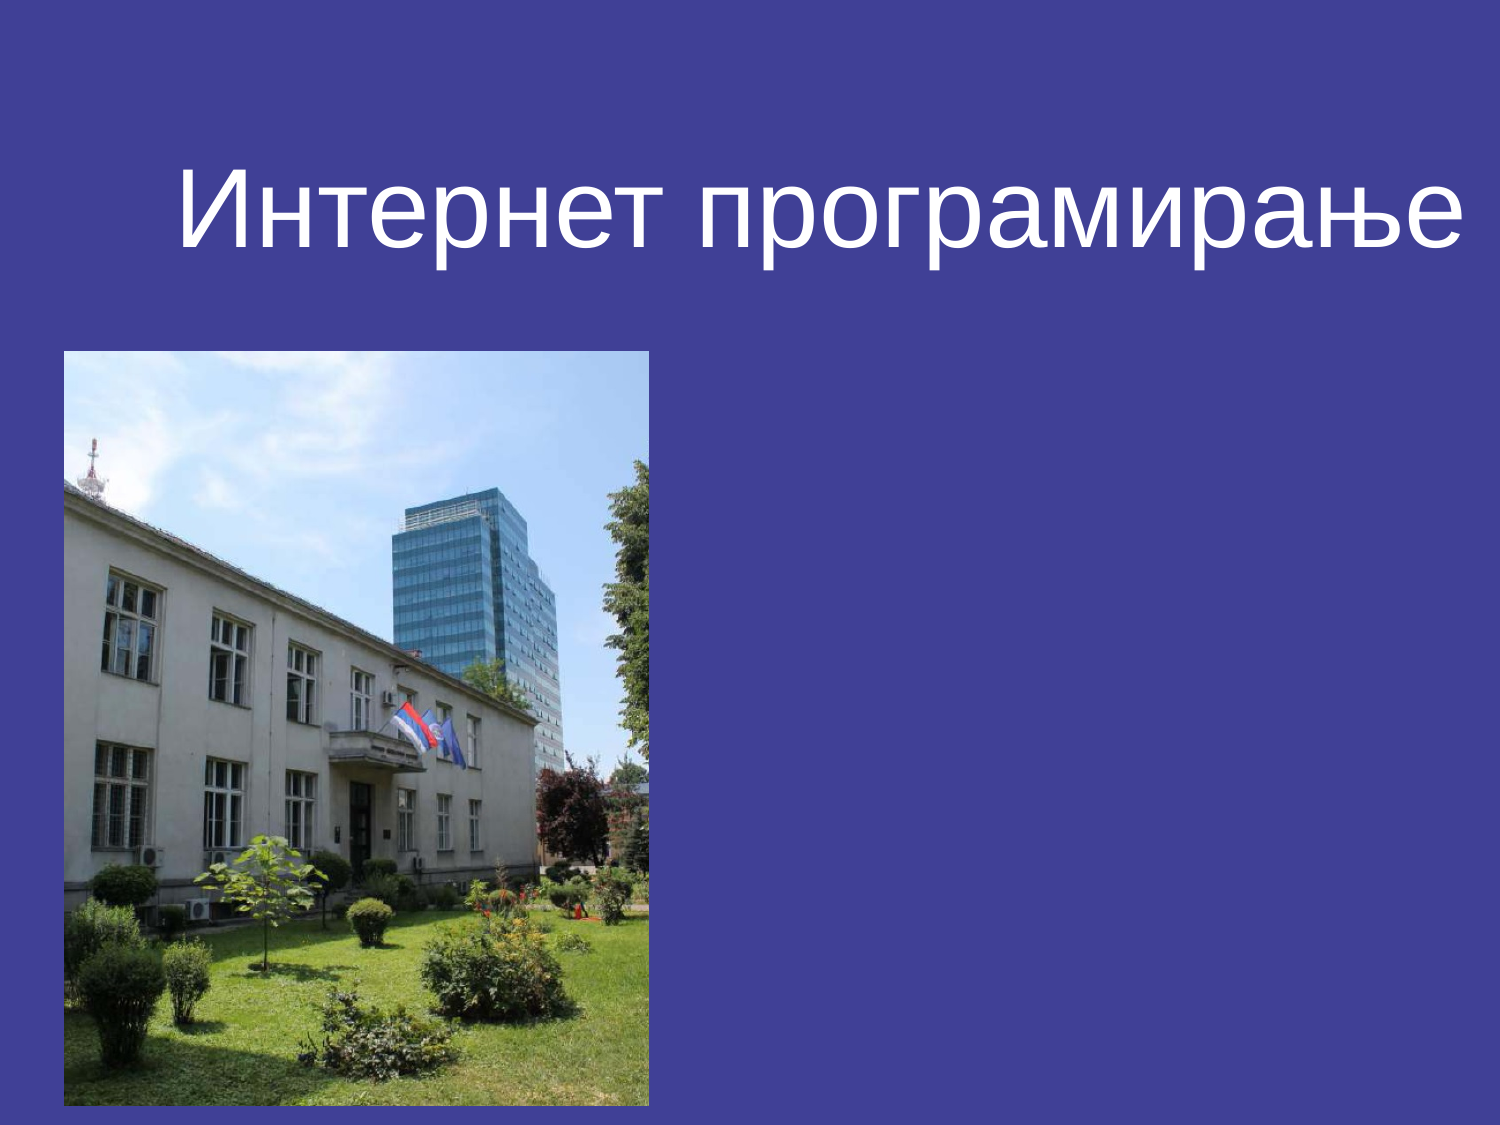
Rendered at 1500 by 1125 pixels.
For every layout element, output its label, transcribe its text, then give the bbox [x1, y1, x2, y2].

title Интернет програмирање [64, 90, 1483, 278]
picture [64, 351, 649, 1106]
